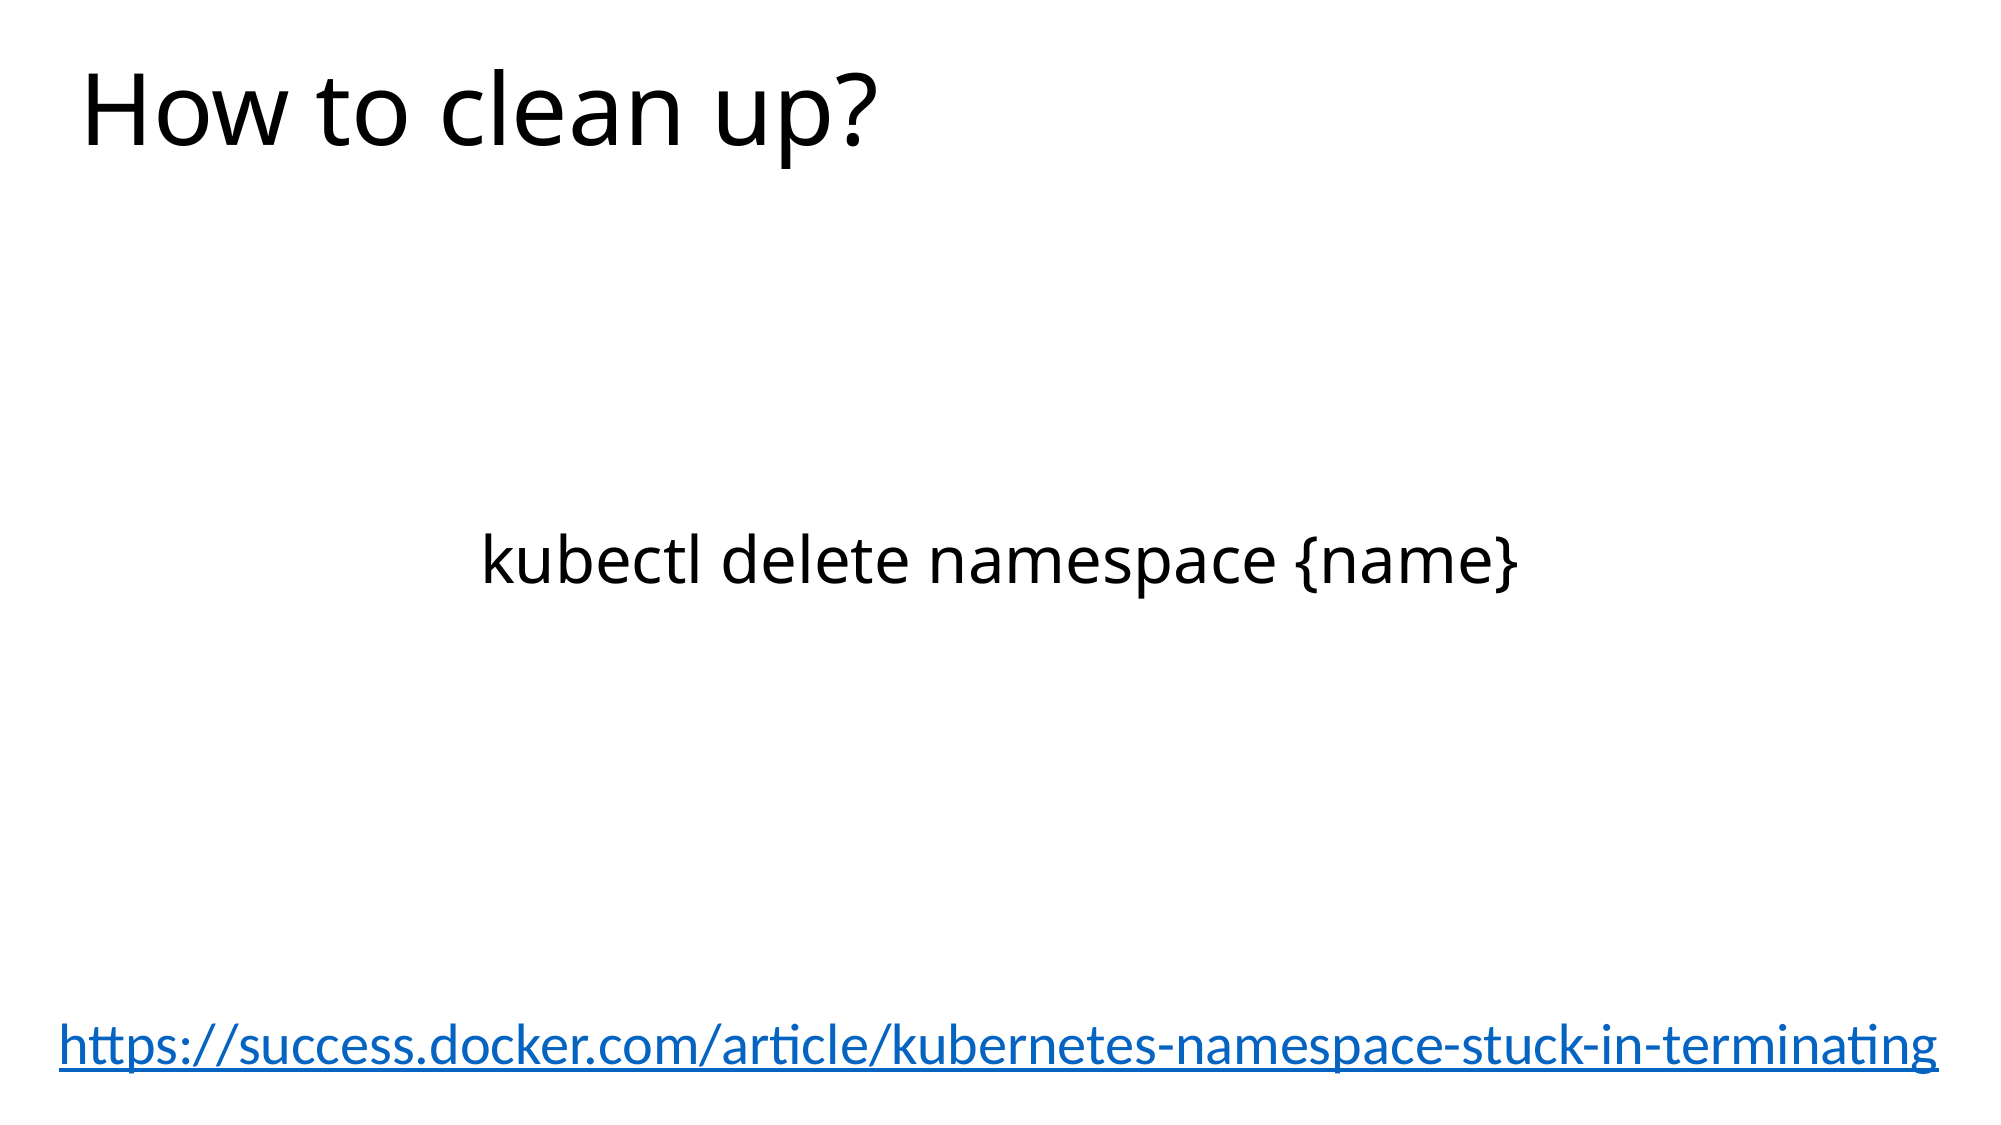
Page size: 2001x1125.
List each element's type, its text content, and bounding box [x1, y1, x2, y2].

text_box https://success.docker.com/article/kubernetes-namespace-stuck-in-terminating [43, 999, 2000, 1084]
text_box kubectl delete namespace {name} [392, 493, 1608, 632]
title How to clean up? [43, 43, 916, 183]
